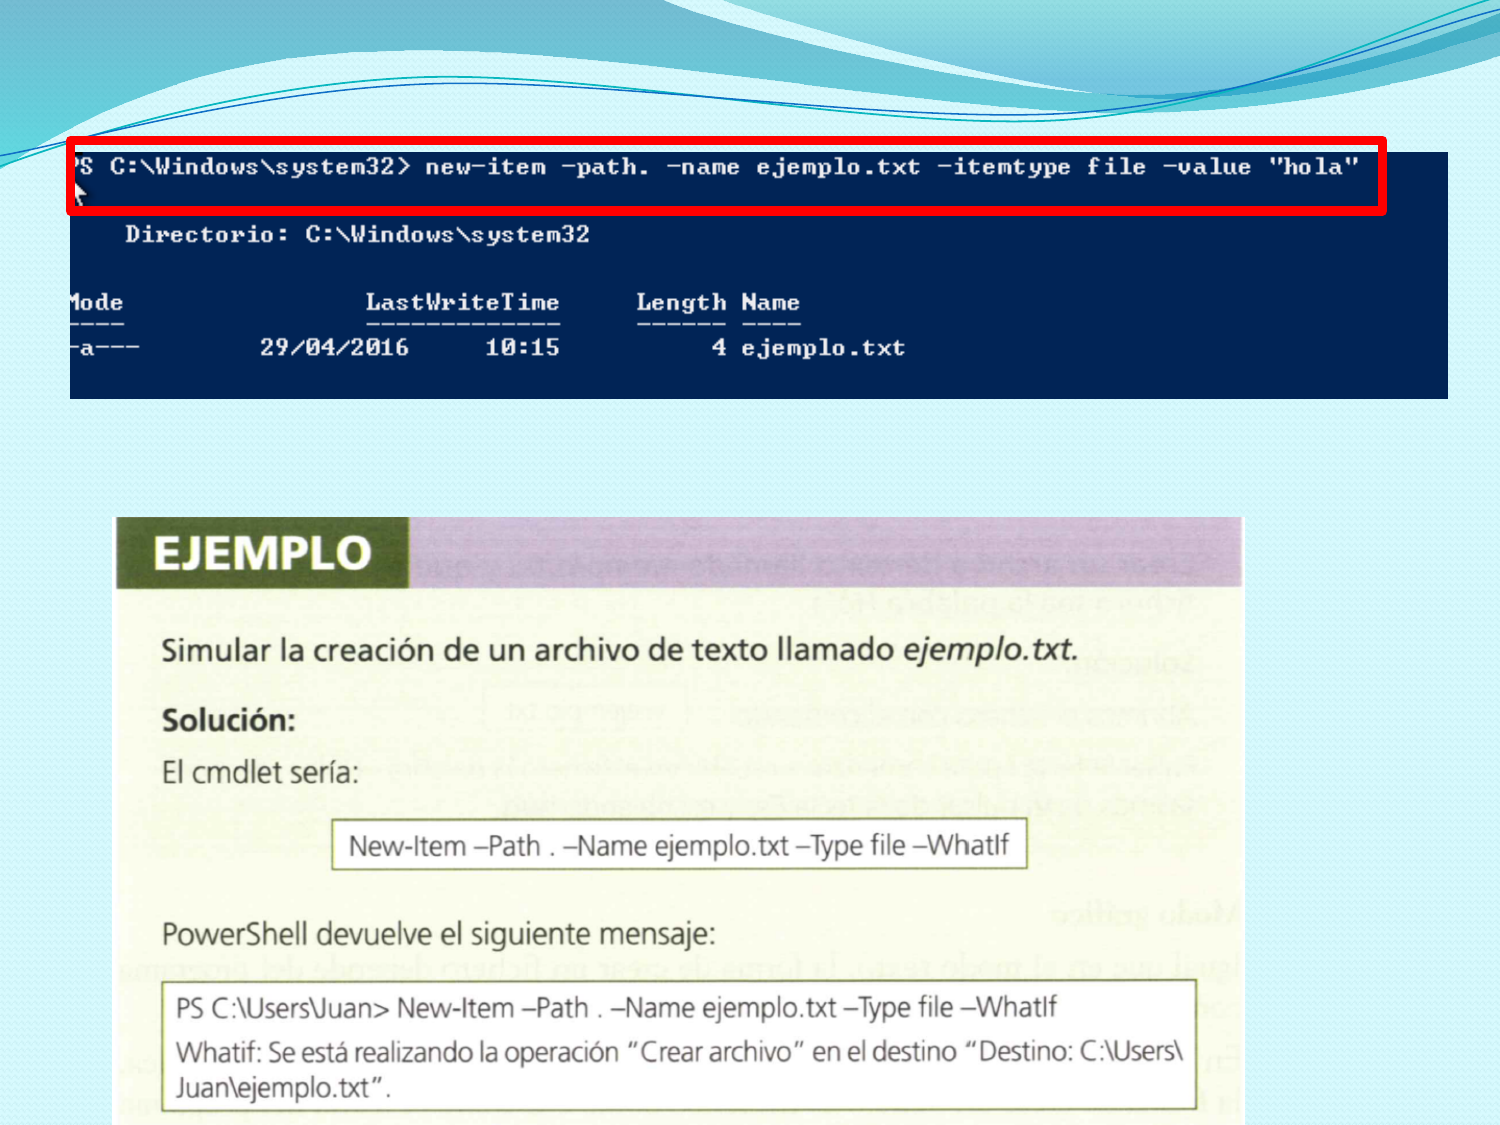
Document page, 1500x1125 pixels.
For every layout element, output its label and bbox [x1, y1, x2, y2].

picture [111, 517, 1245, 1125]
list [29, 30, 1425, 1038]
picture [70, 152, 1448, 399]
text_box [68, 139, 1385, 153]
